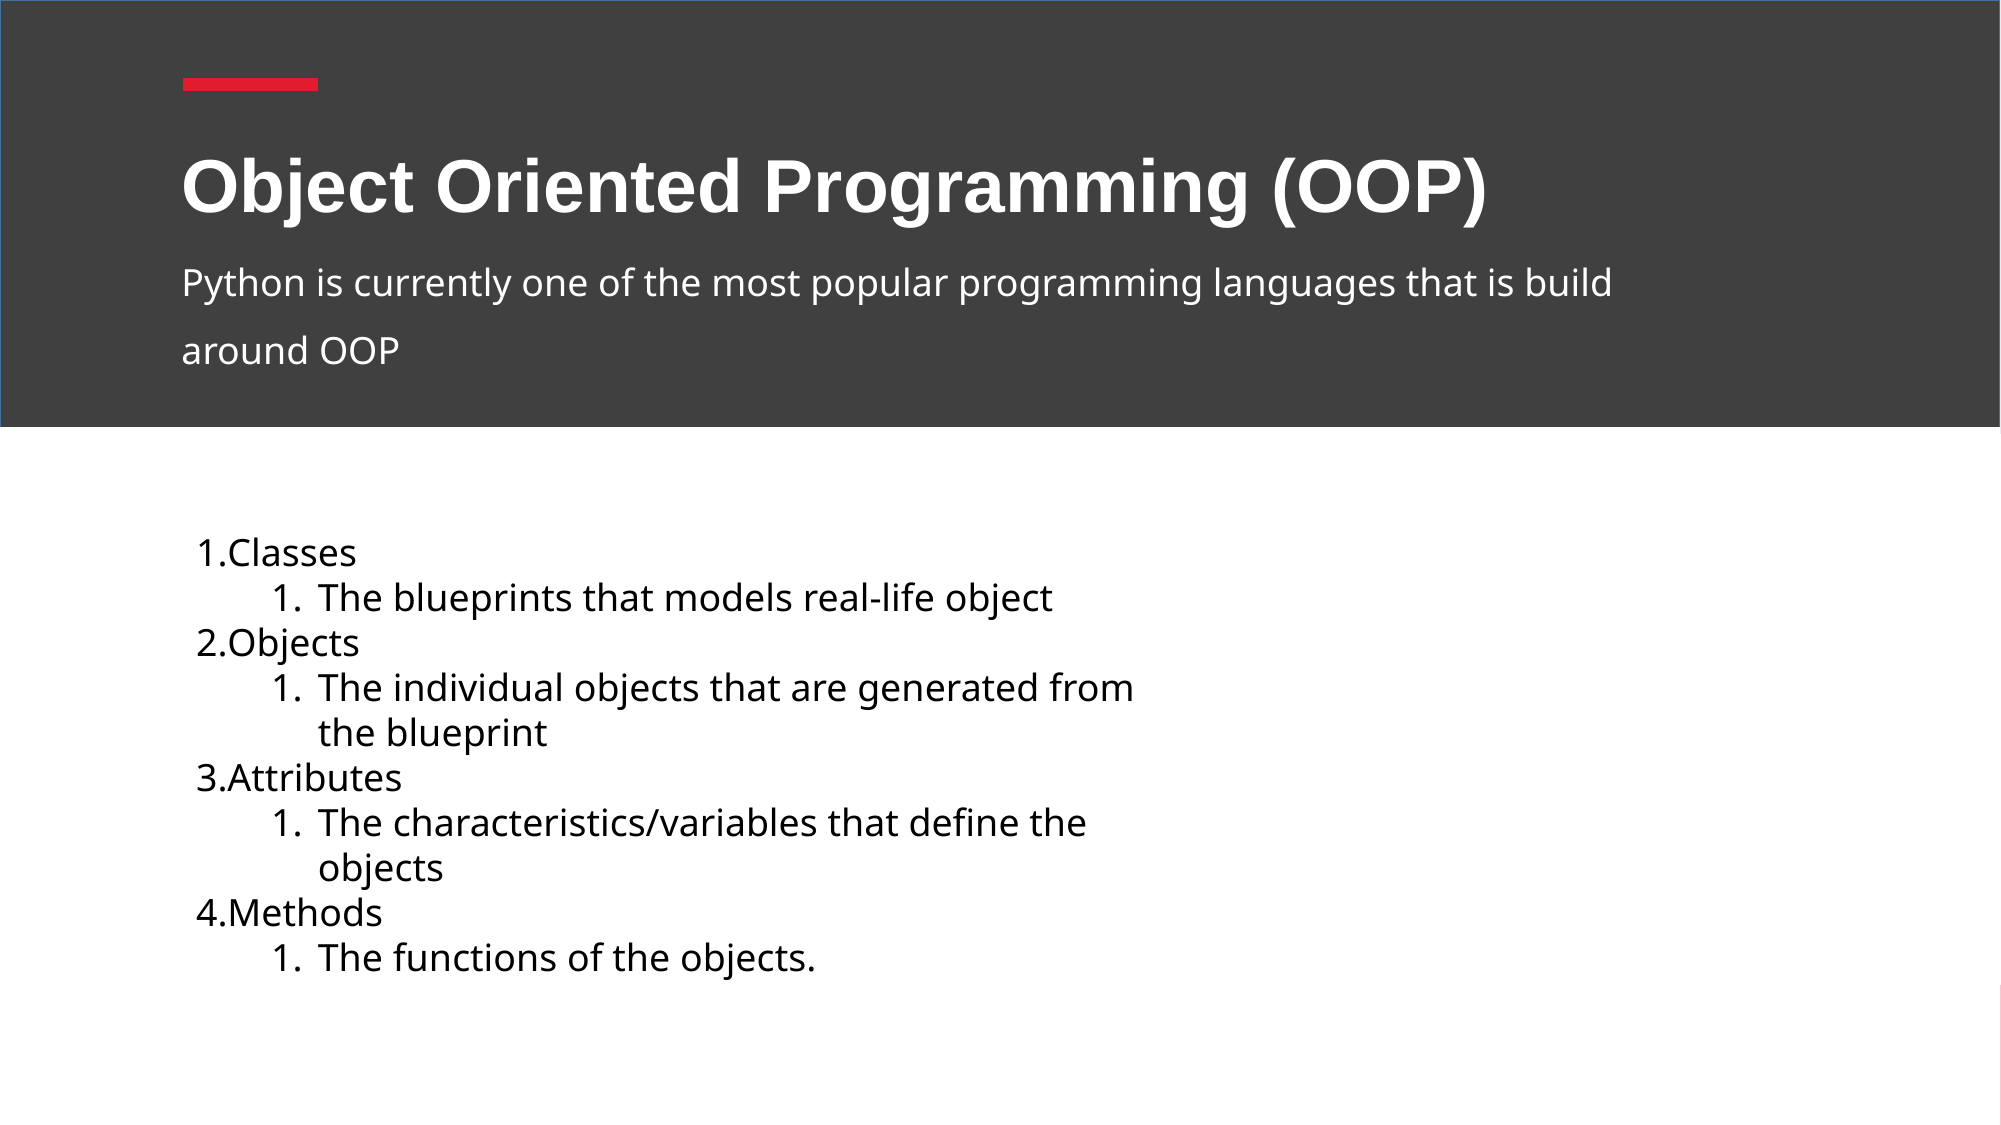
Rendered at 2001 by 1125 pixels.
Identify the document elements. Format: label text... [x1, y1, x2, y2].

text_box Classes The blueprints that models real-life object Objects The individual objects that are generated from the blueprint Attributes The characteristics/variables that define the objects Methods The functions of the objects. [181, 521, 1183, 987]
list Python is currently one of the most popular programming languages that is build around OOP [181, 251, 1674, 388]
title Object Oriented Programming (OOP) [181, 148, 1674, 251]
text_box [0, 427, 2000, 1125]
